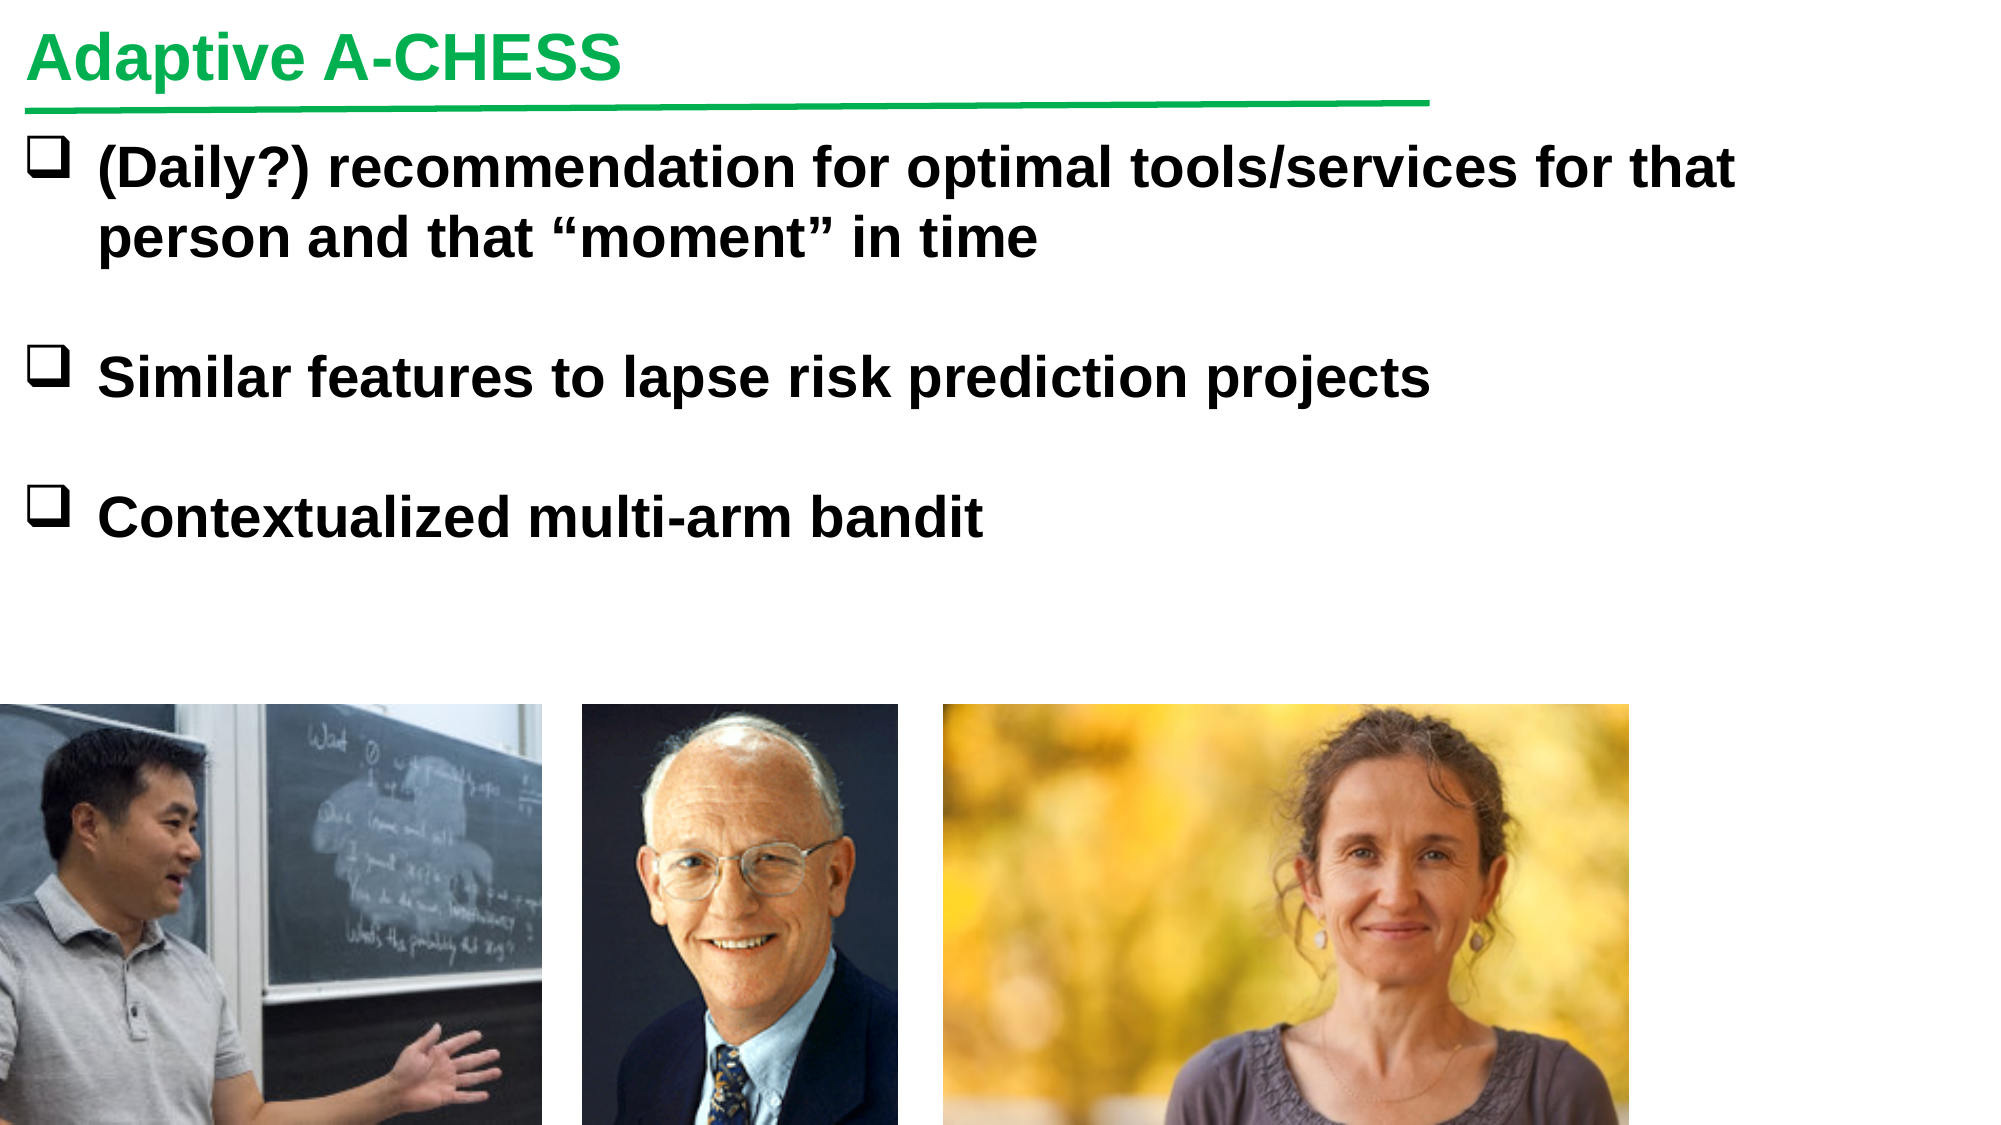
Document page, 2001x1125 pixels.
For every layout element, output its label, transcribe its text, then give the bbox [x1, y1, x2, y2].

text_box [24, 103, 1430, 111]
text_box Adaptive A-CHESS [10, 6, 1961, 181]
text_box (Daily?) recommendation for optimal tools/services for that person and that “moment” in time Similar features to lapse risk prediction projects Contextualized multi-arm bandit [7, 121, 1936, 557]
picture [943, 704, 1629, 1125]
picture [0, 704, 542, 1125]
picture [582, 704, 898, 1125]
